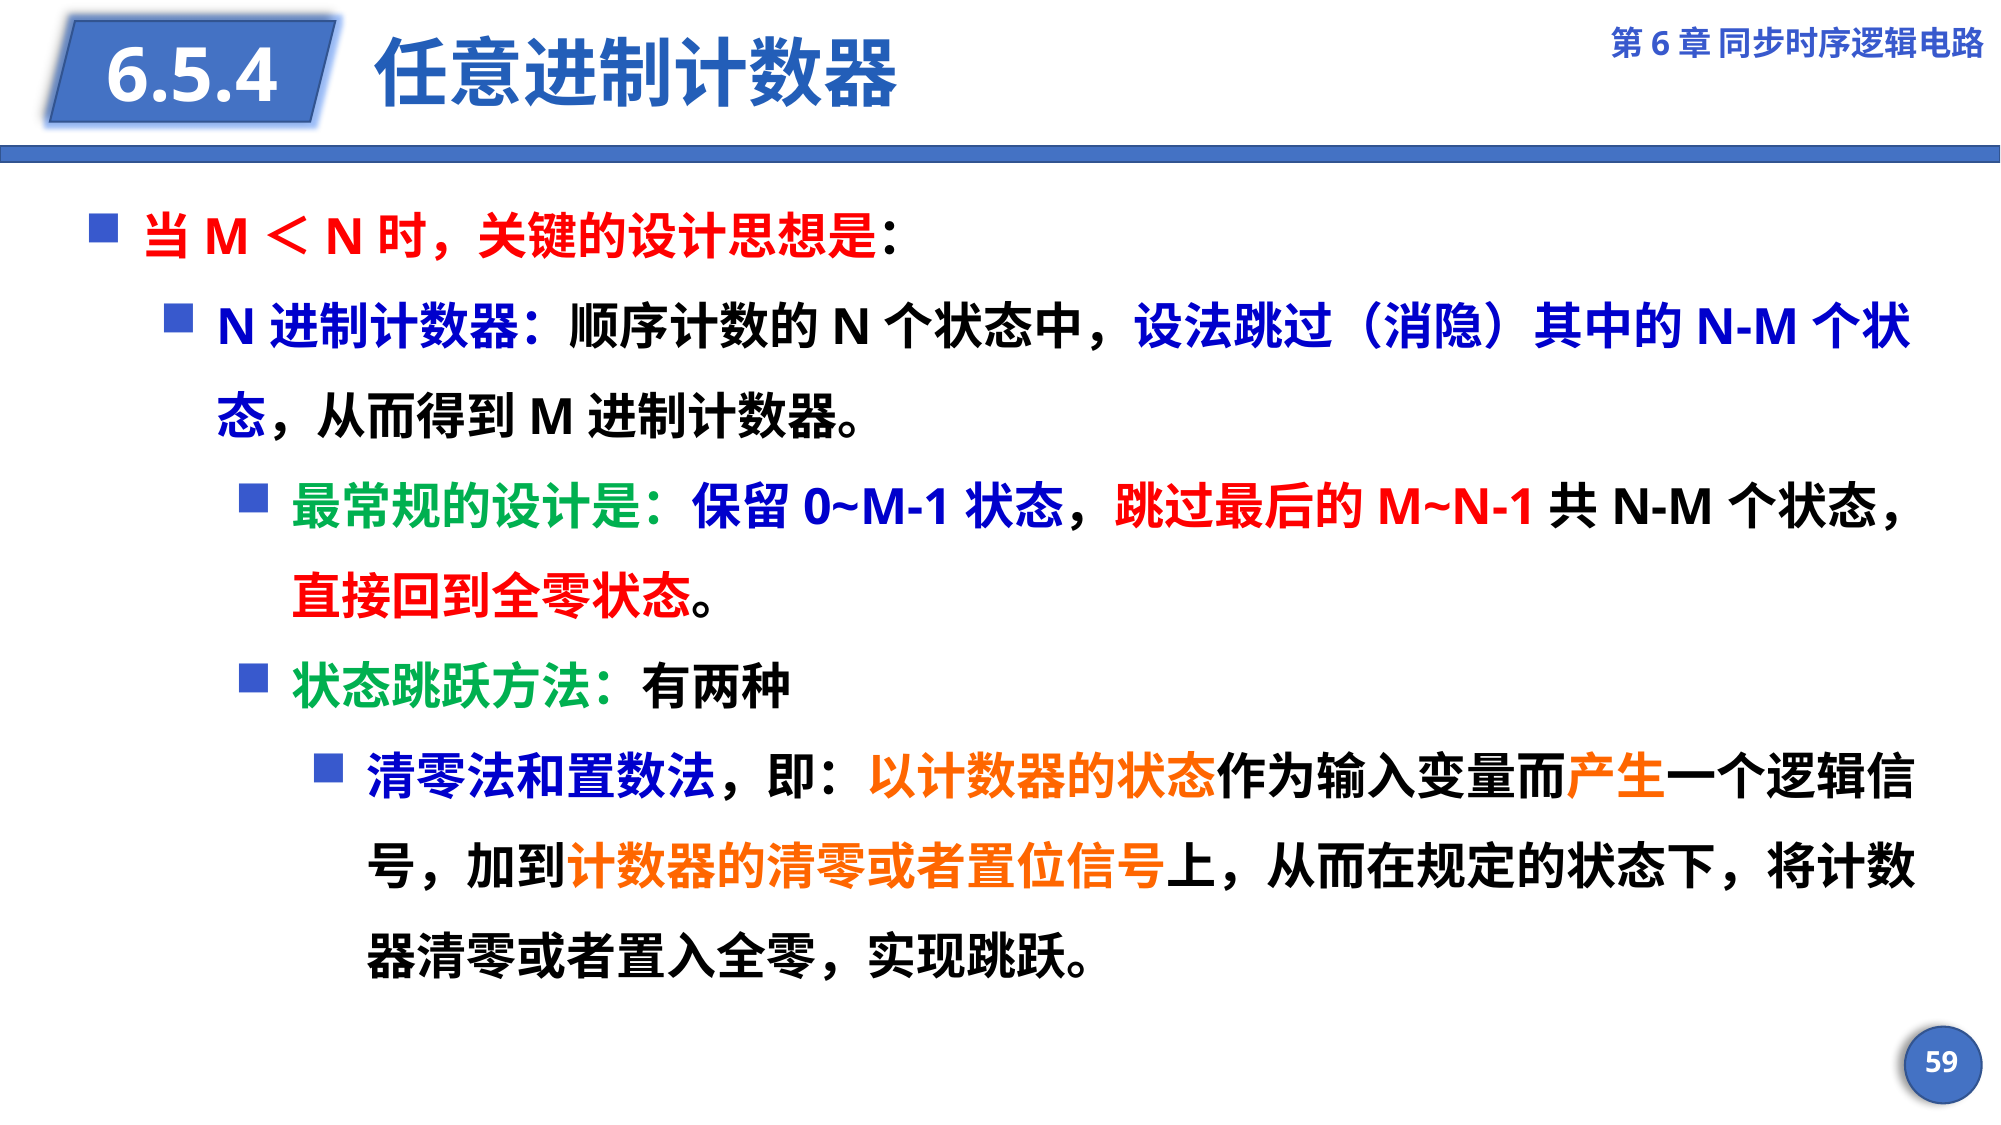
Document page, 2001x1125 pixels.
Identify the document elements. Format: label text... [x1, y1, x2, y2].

slide_number 59 [1895, 1033, 1989, 1094]
text_box 当M＜N时，关键的设计思想是： N进制计数器：顺序计数的N个状态中，设法跳过（消隐）其中的N-M个状态，从而得到M进制计数器。 最常规的设计是：保留0~M-1状态，跳过最后的M~N-1共N-M个状态，直接回到全零状态。 状态跳跃方法：有两种 清零法和置数法，即：以计数器的状态作为输入变量而产生一个逻辑信号，加到计数器的清零或者置位信号上，从而在规定的状态下，将计数器清零或者置入全零，实现跳跃。 [70, 167, 1950, 993]
text_box 6.5.4 [48, 20, 337, 123]
footer 第6章 同步时序逻辑电路 [1581, 0, 2000, 84]
title 任意进制计数器 [358, 16, 1391, 137]
